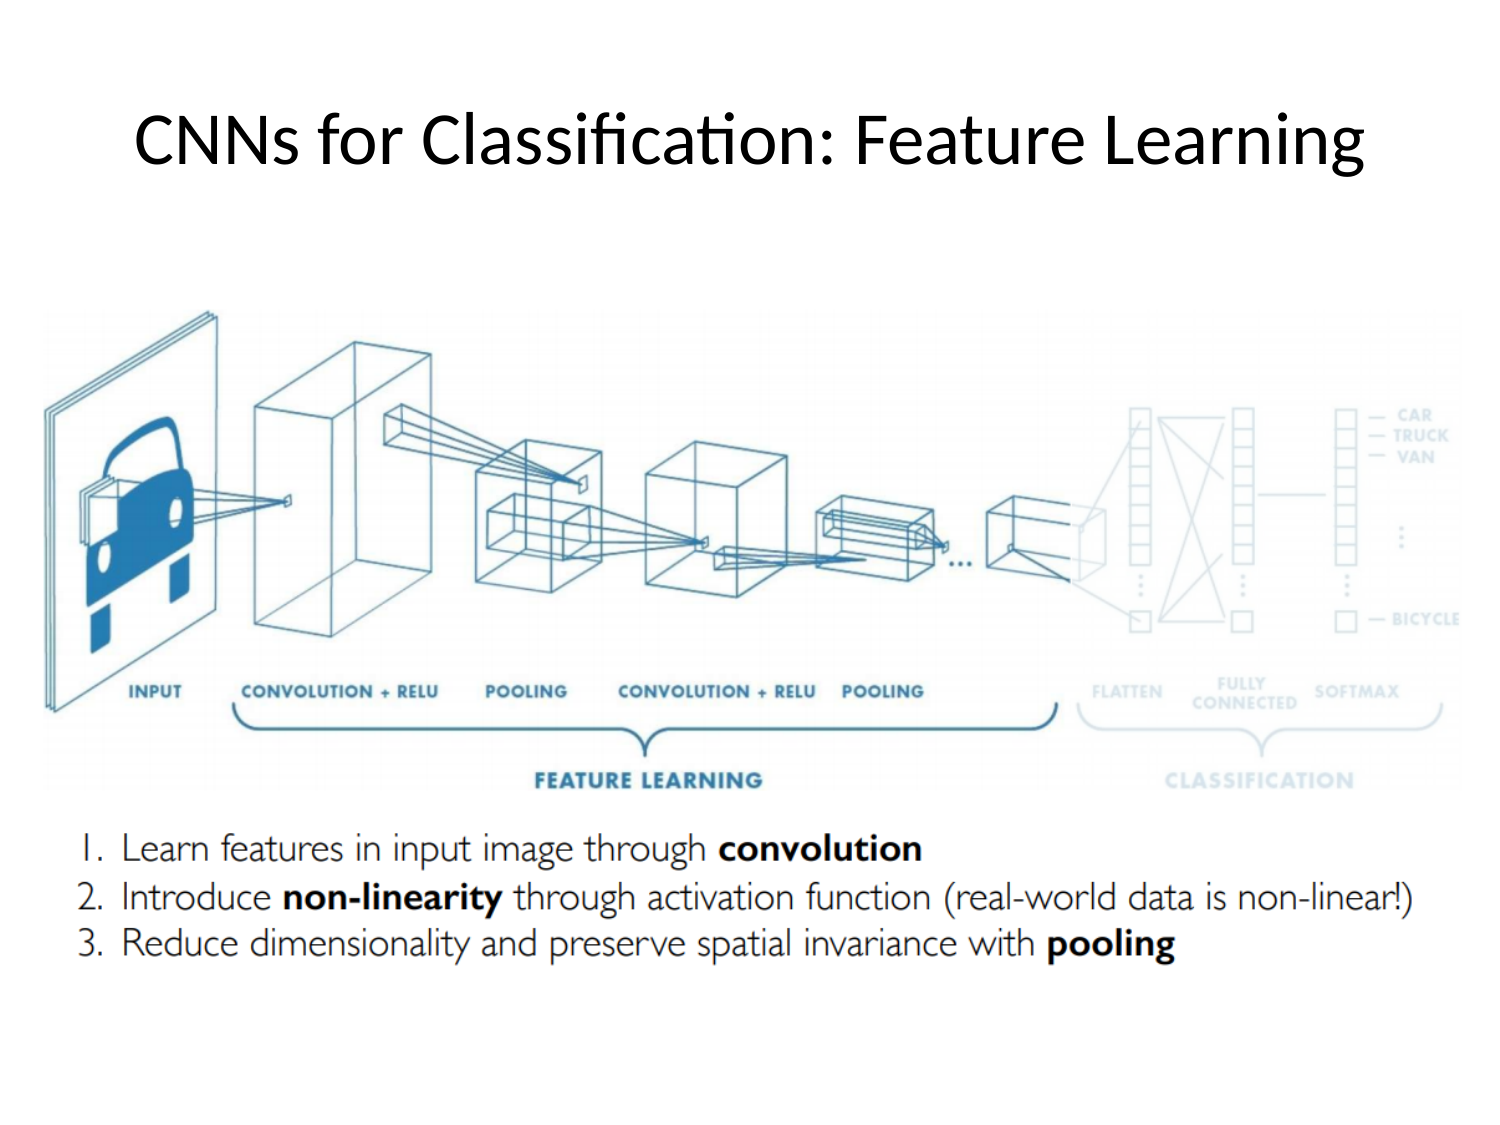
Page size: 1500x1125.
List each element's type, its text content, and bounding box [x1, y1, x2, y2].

picture [0, 306, 1500, 983]
title CNNs for Classification: Feature Learning [0, 40, 1500, 229]
